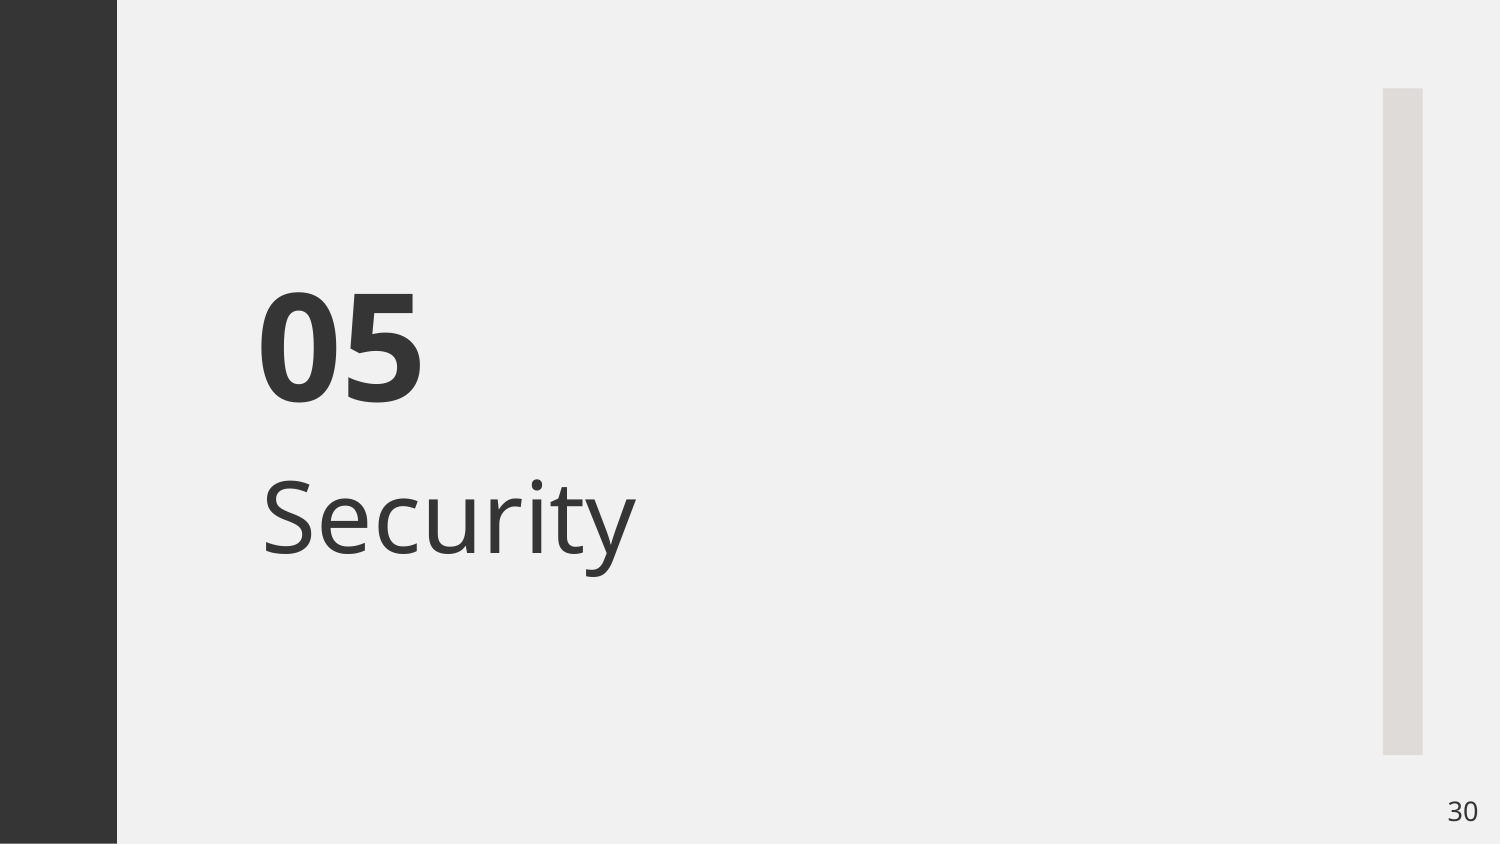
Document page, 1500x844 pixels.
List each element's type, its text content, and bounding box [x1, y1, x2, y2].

text_box 05 [241, 260, 670, 422]
slide_number ‹#› [1403, 779, 1494, 844]
title Security [246, 387, 1254, 663]
